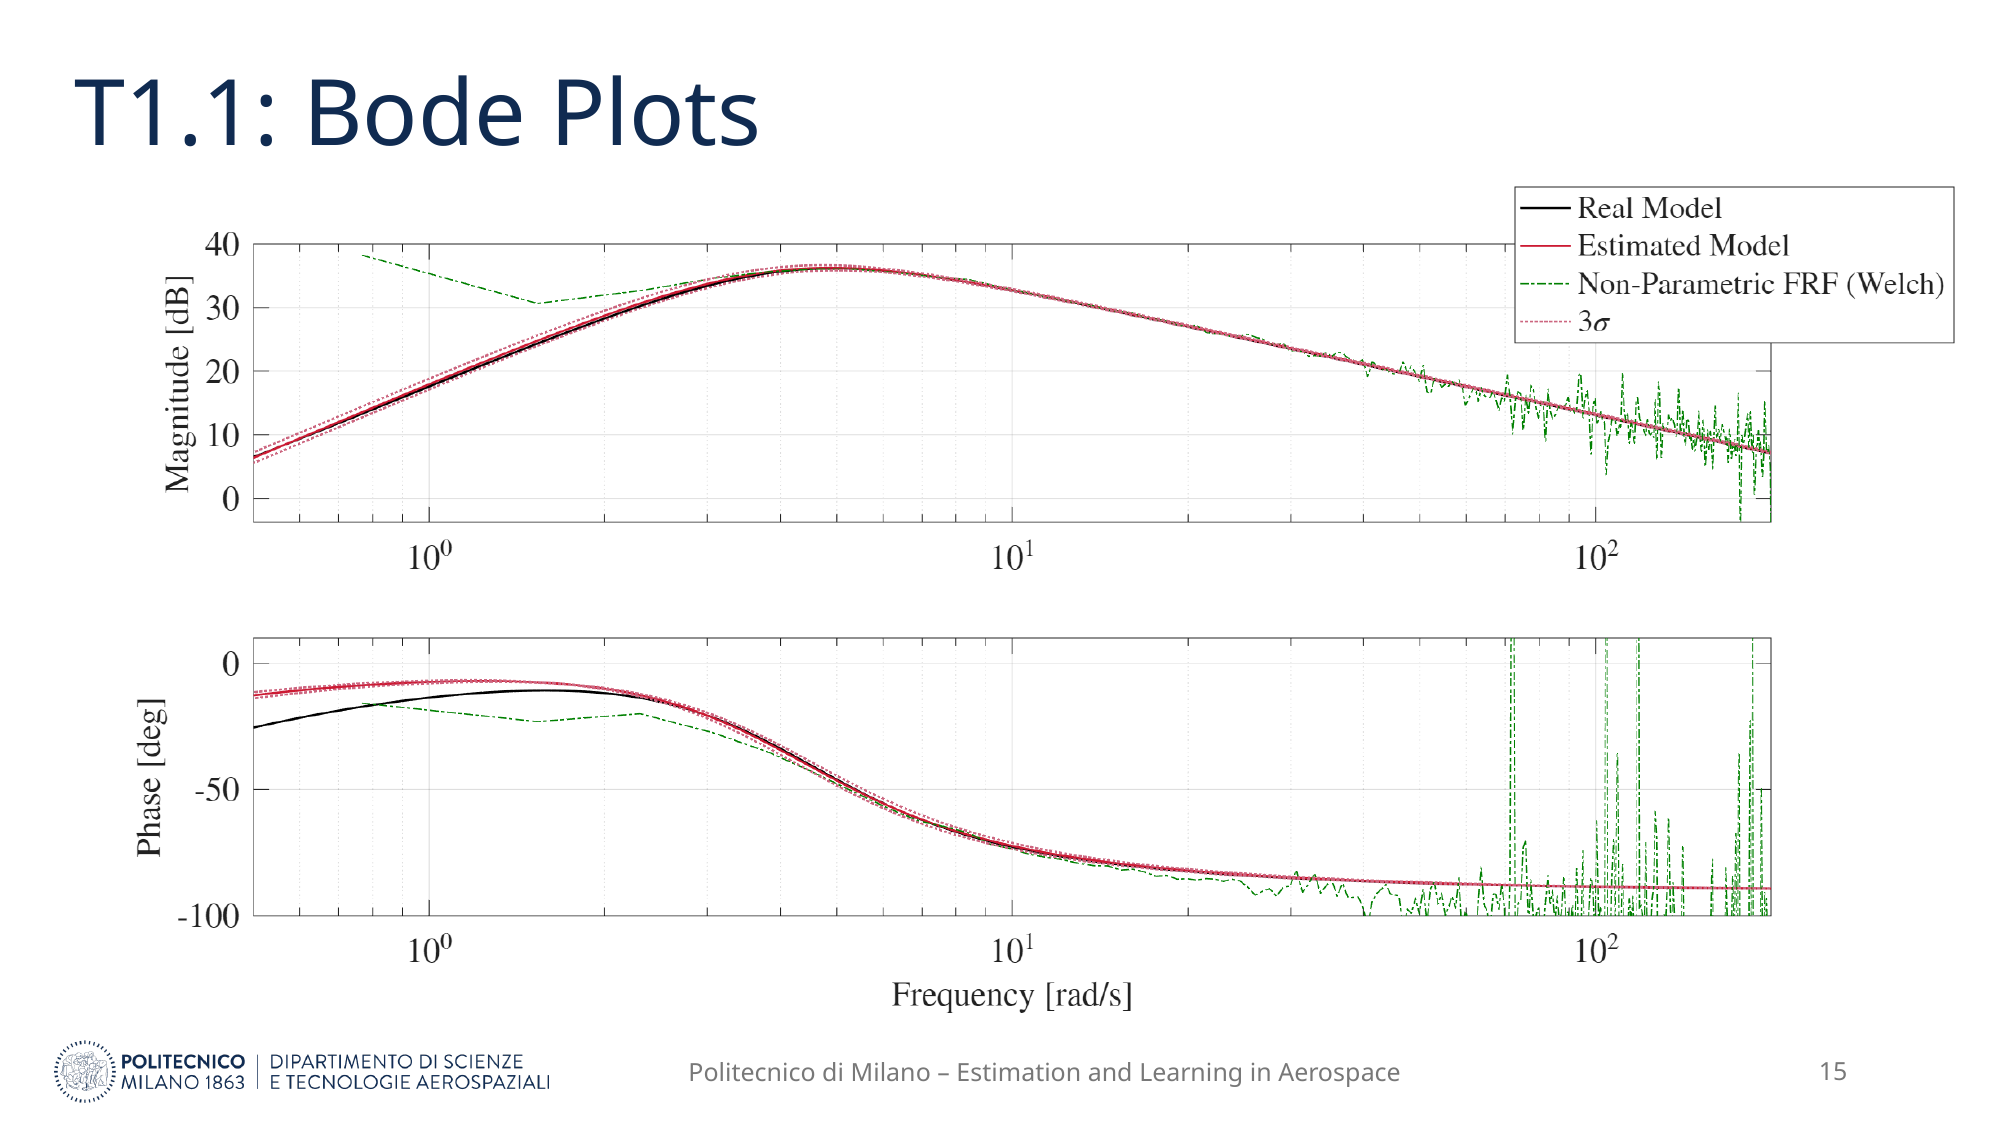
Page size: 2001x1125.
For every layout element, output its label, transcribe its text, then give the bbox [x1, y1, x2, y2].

text_box T1.1: Bode Plots [59, 46, 1478, 185]
slide_number 15 [1412, 1042, 1863, 1103]
picture [134, 184, 1956, 1015]
picture [54, 1040, 550, 1104]
footer Politecnico di Milano – Estimation and Learning in Aerospace [660, 1041, 1430, 1101]
